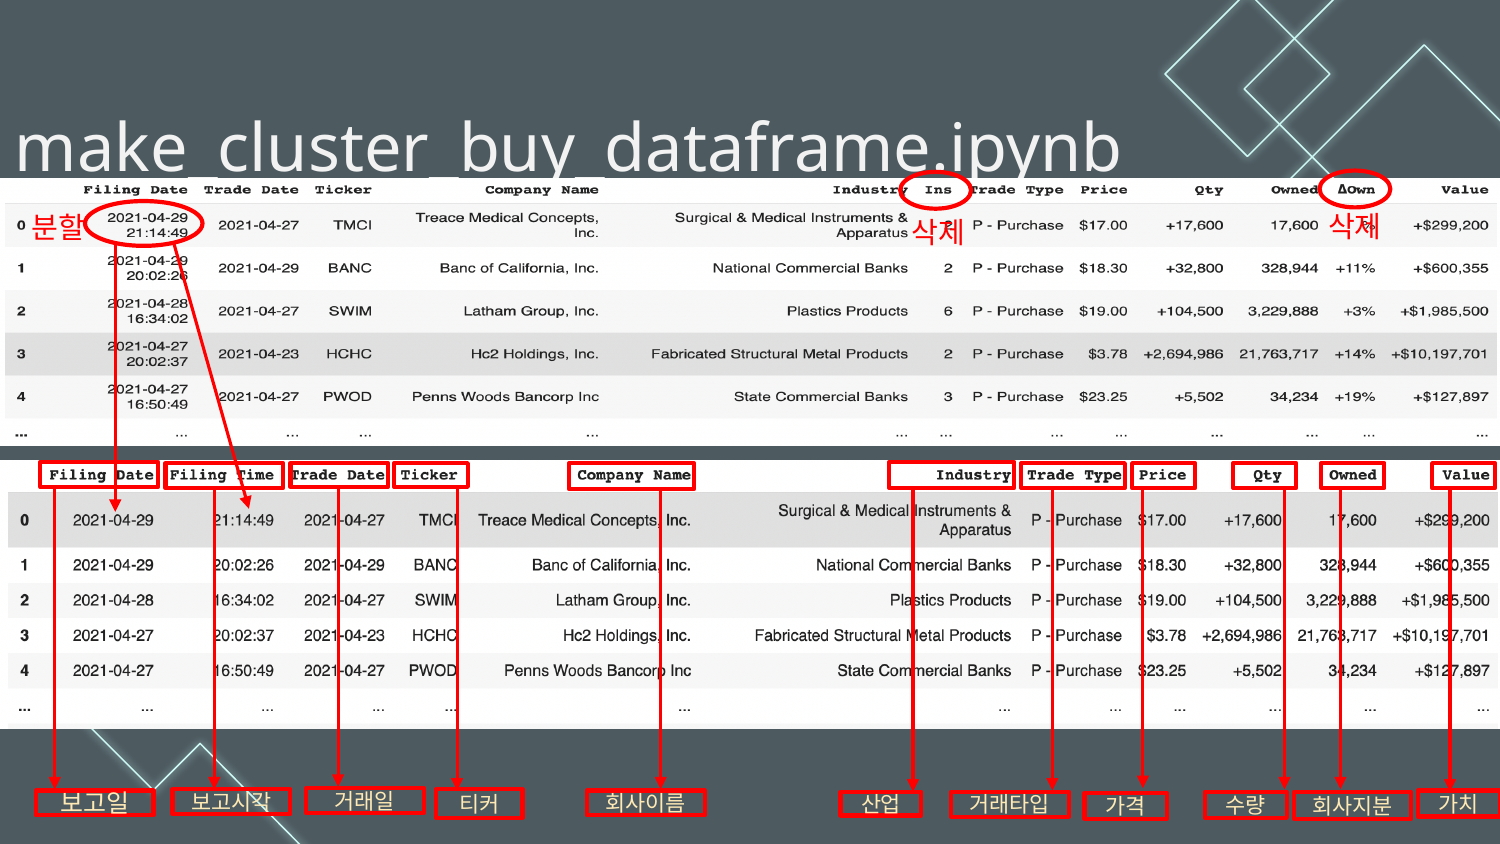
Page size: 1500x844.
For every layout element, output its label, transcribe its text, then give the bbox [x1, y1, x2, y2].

text_box 가치 [1416, 788, 1500, 819]
text_box 거래타입 [949, 790, 1071, 819]
text_box 보고시각 [170, 787, 292, 816]
picture [215, 460, 1500, 729]
text_box [908, 169, 963, 176]
text_box 회사이름 [585, 788, 707, 817]
text_box make_cluster_buy_dataframe.ipynb [0, 97, 1500, 177]
text_box 티커 [434, 787, 525, 820]
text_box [173, 243, 250, 509]
text_box 산업 [838, 790, 923, 818]
text_box 거래일 [304, 786, 426, 815]
text_box 가격 [1082, 791, 1169, 821]
text_box 회사지분 [1292, 790, 1413, 821]
picture [0, 177, 1500, 447]
text_box 수량 [1203, 790, 1289, 820]
text_box [1325, 168, 1385, 176]
picture [0, 460, 213, 729]
text_box 보고일 [34, 788, 156, 817]
